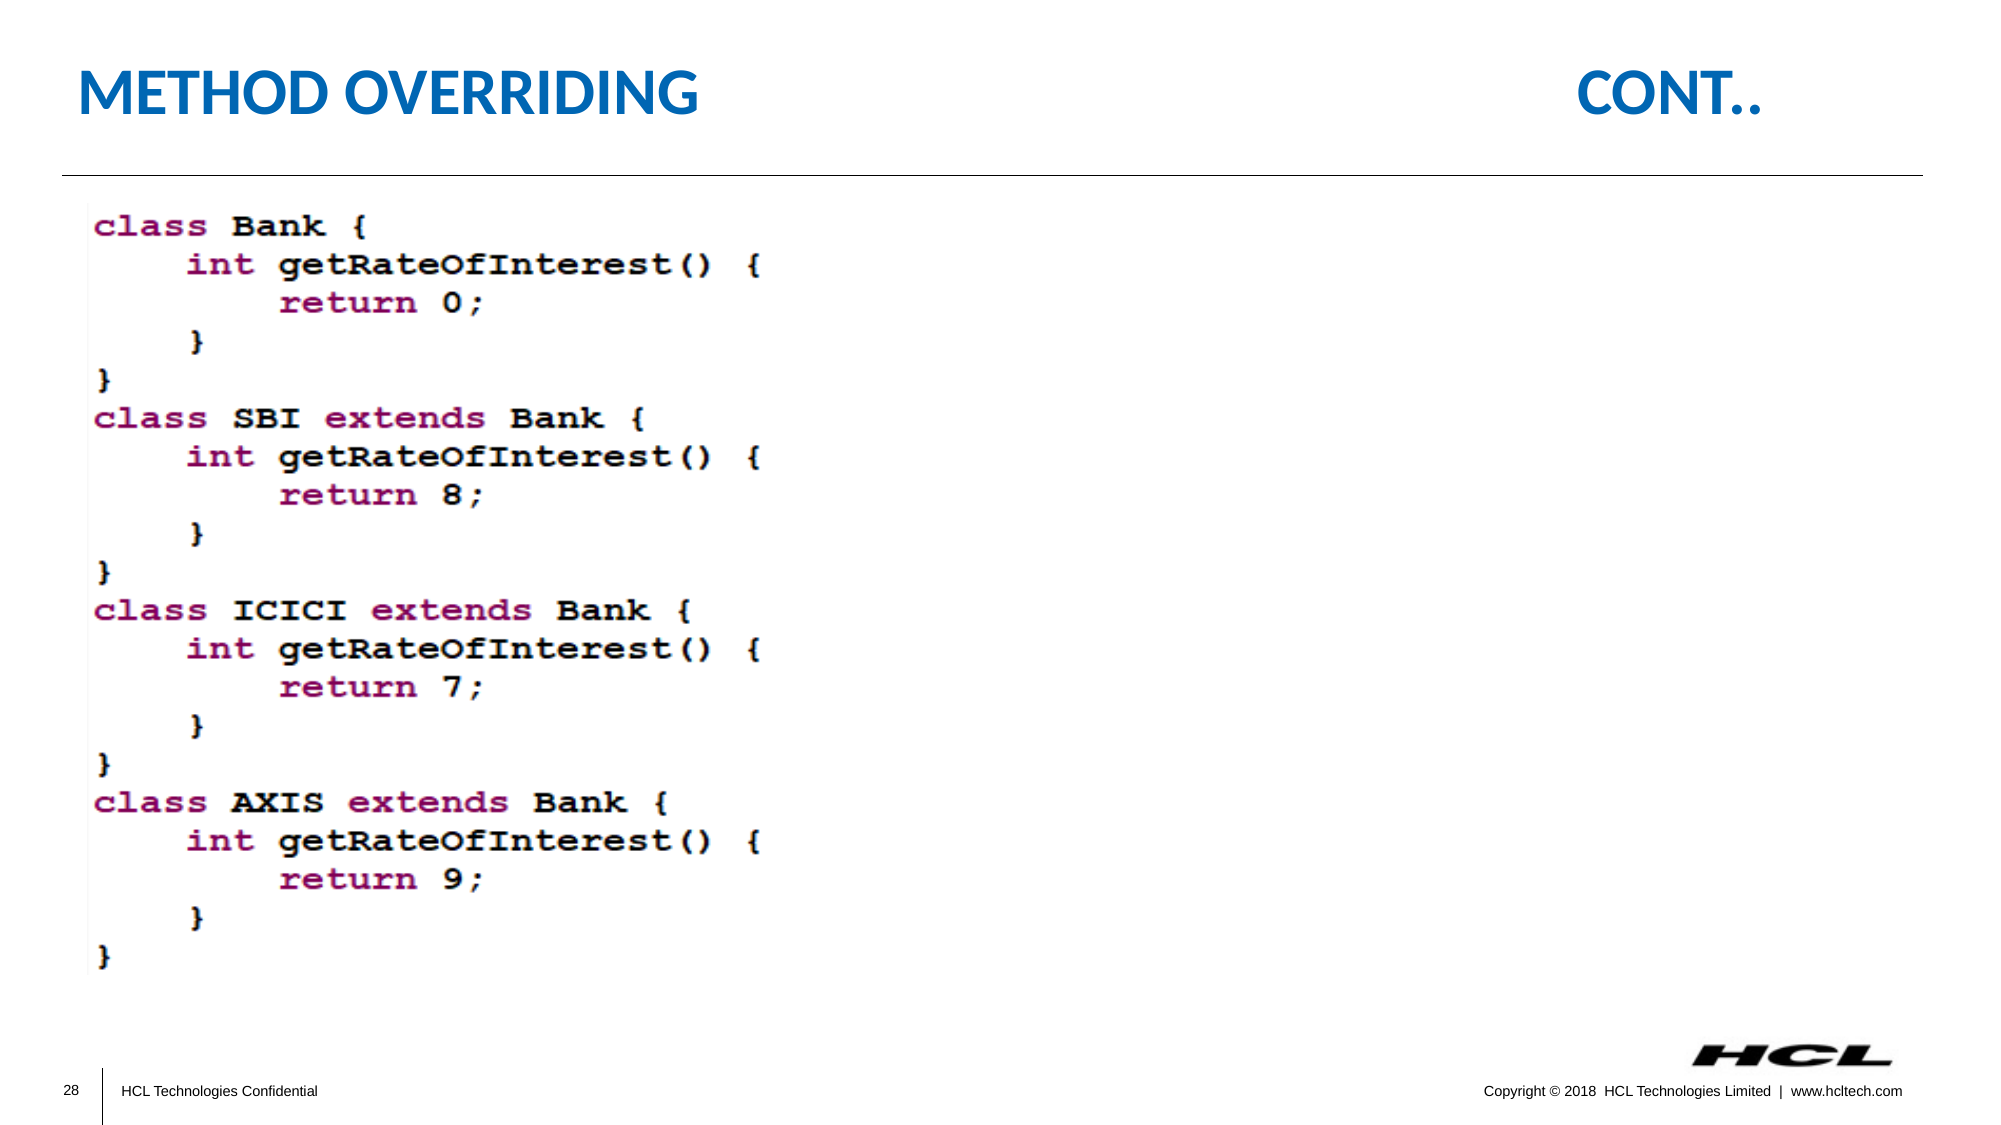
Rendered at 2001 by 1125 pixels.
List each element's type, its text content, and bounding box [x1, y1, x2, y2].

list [87, 203, 926, 975]
picture [1660, 1024, 1924, 1080]
title Method Overriding cont.. [62, 42, 1781, 144]
